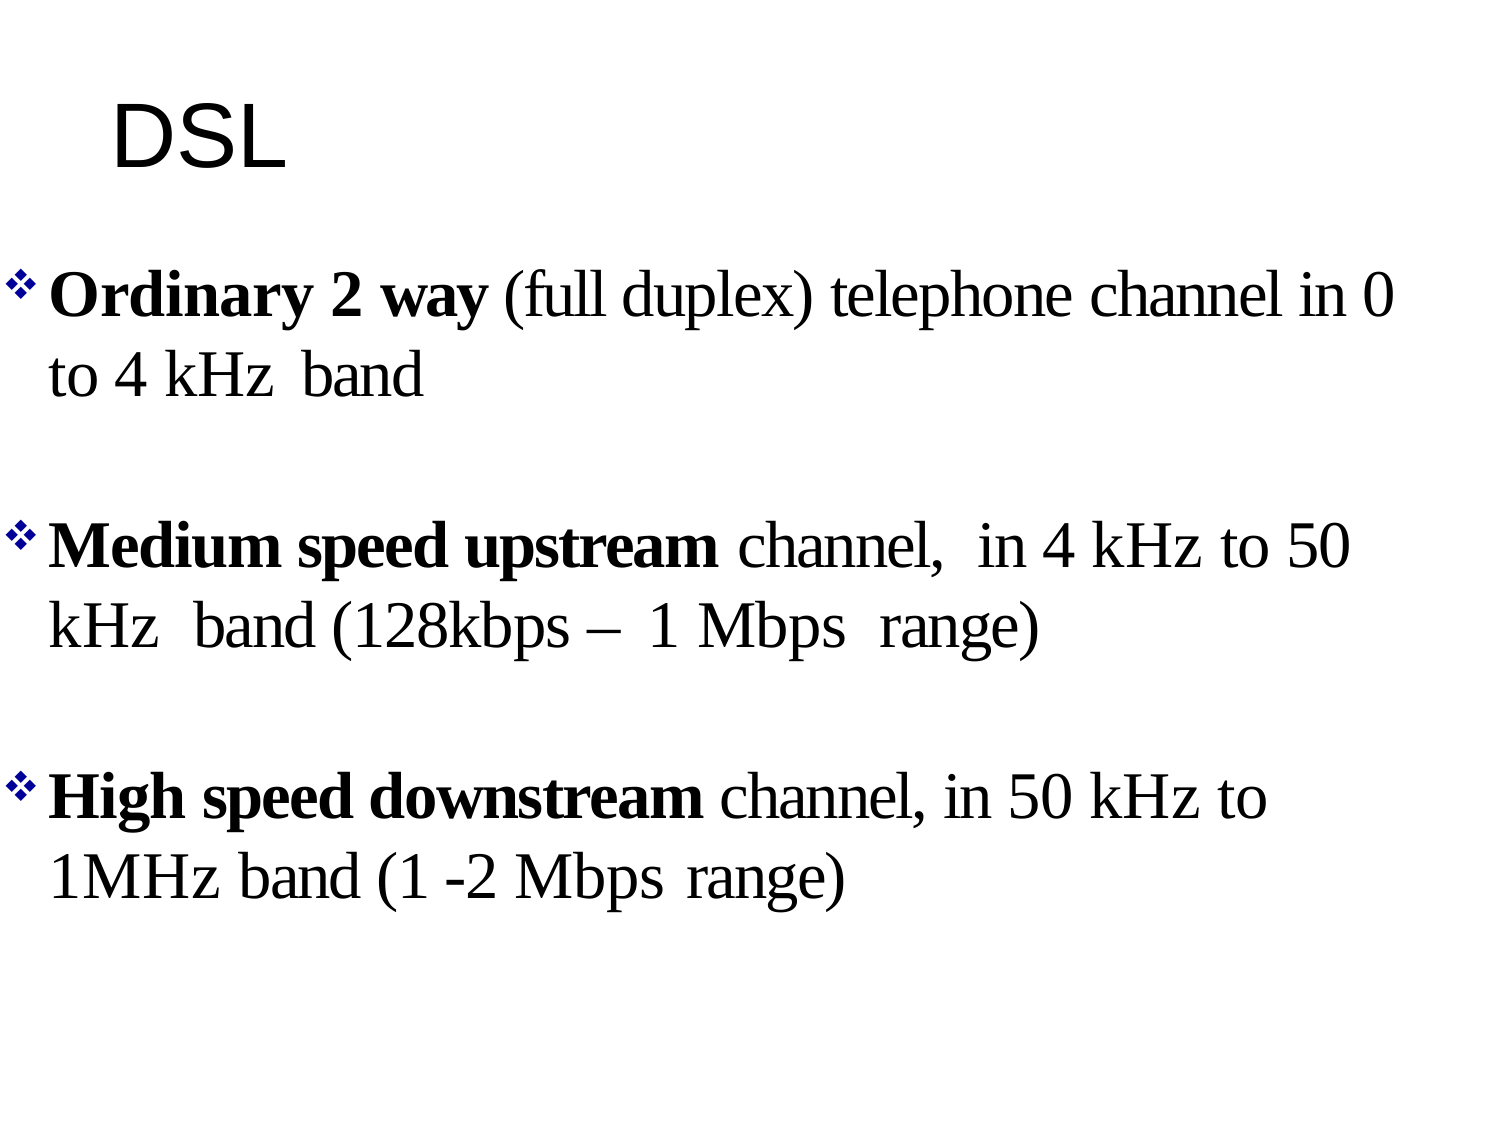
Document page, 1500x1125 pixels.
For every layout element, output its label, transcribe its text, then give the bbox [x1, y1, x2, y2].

text_box Ordinary 2 way (full duplex) telephone channel in 0 to 4 kHz band Medium speed upstream channel, in 4 kHz to 50 kHz band (128kbps – 1 Mbps range) High speed downstream channel, in 50 kHz to 1MHz band (1 -2 Mbps range) [0, 249, 1413, 998]
text_box DSL [110, 75, 1390, 190]
